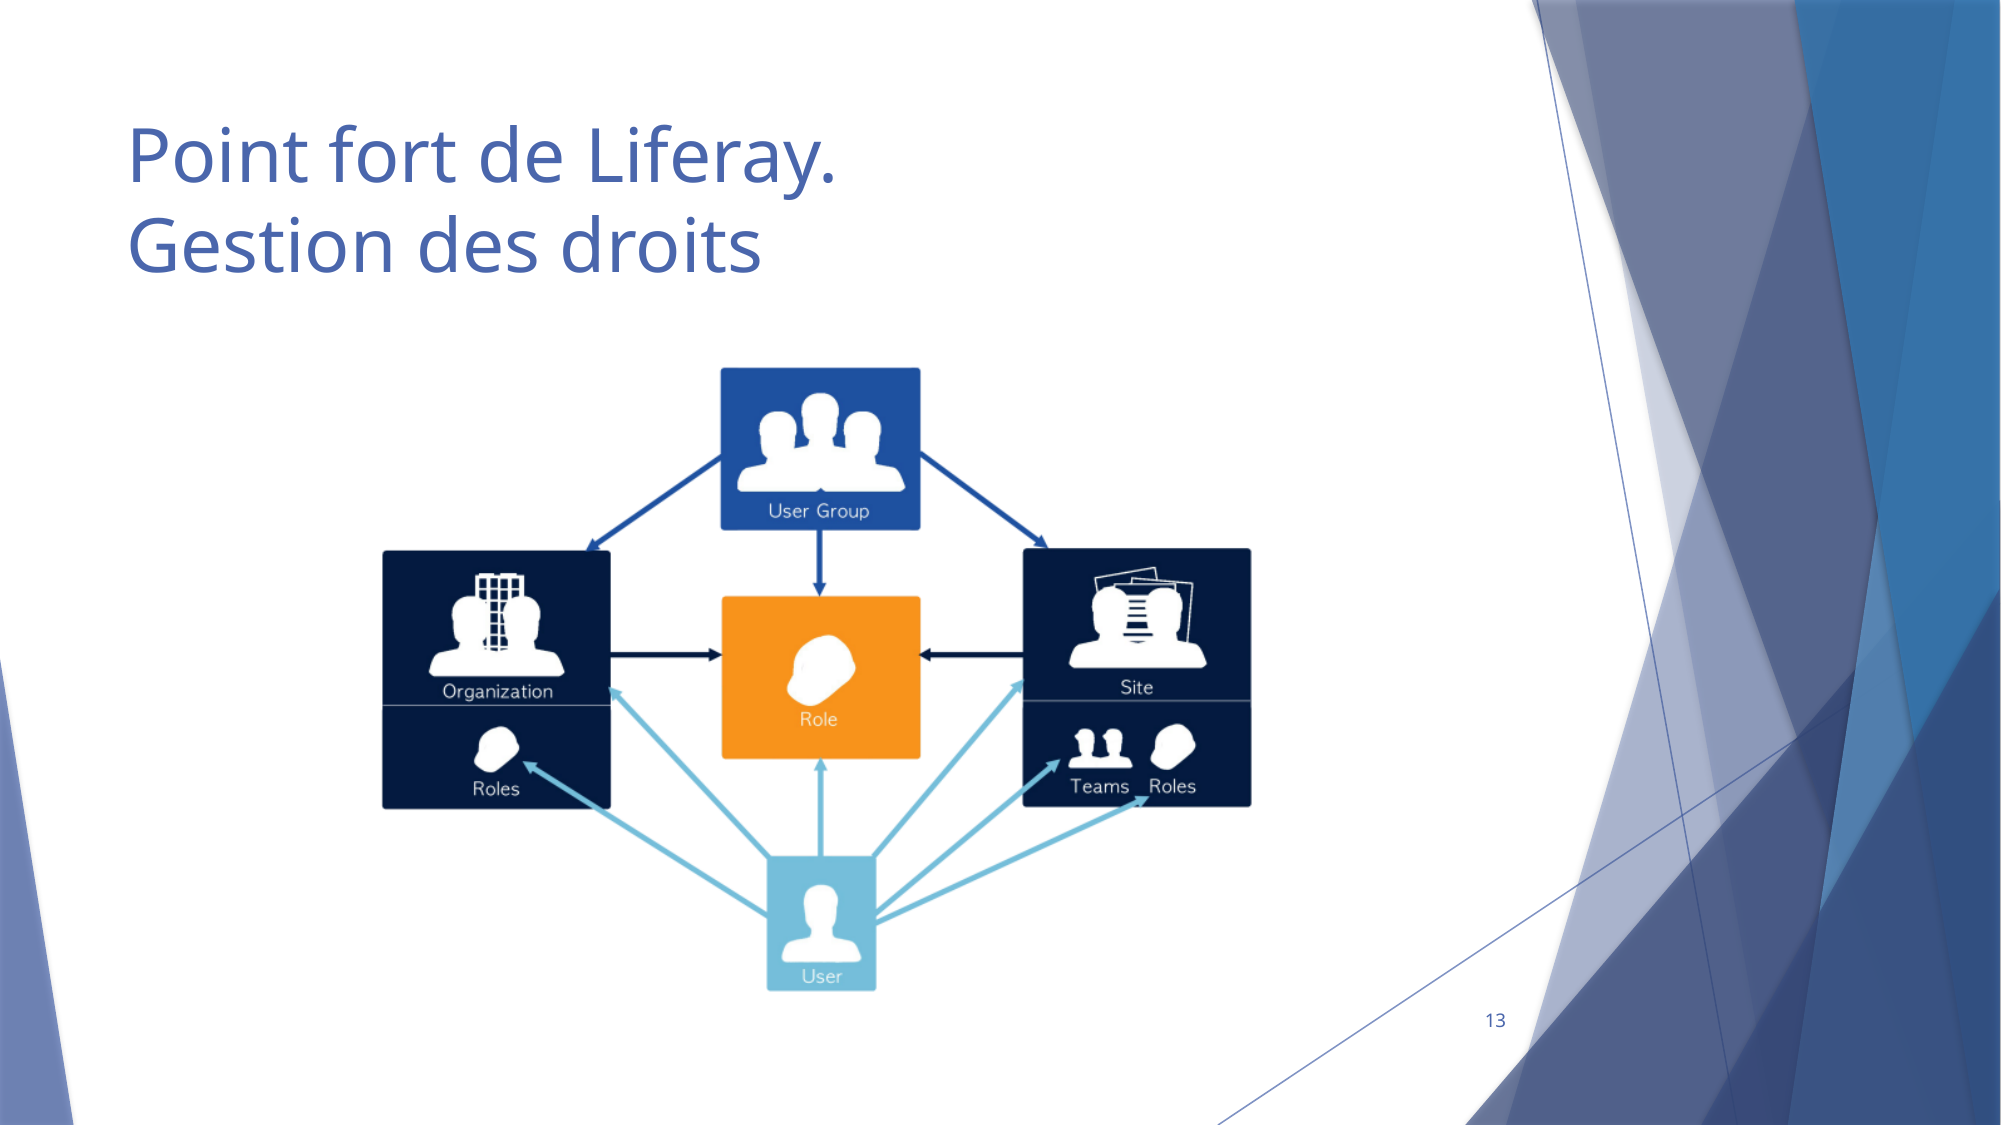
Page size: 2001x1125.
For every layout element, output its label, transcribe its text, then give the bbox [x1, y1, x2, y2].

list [286, 353, 1347, 992]
title Point fort de Liferay. Gestion des droits [111, 99, 1522, 317]
slide_number 13 [1409, 991, 1522, 1051]
